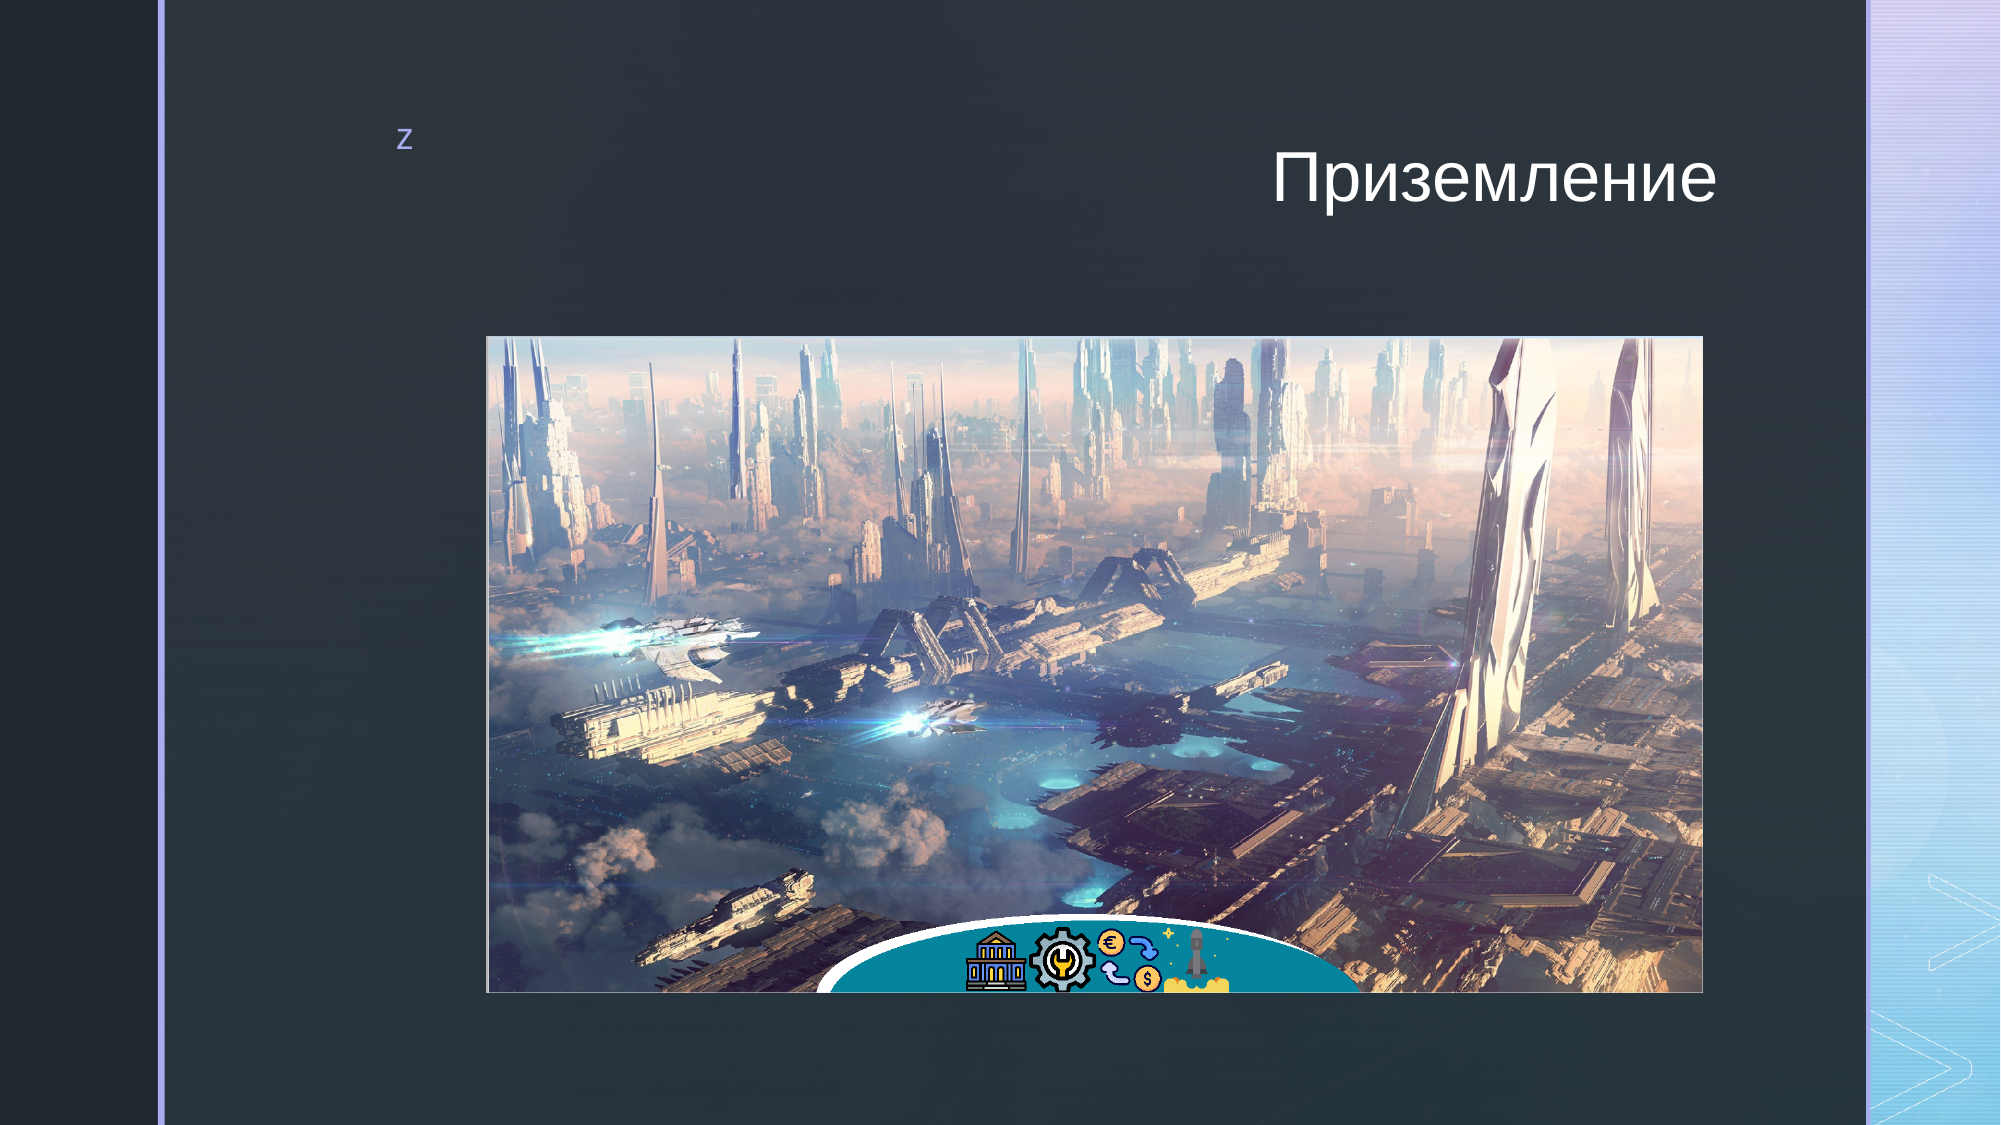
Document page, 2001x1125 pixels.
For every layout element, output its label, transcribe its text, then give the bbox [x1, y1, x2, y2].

title Приземление [428, 132, 1734, 310]
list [485, 336, 1703, 993]
picture [1871, 0, 2001, 1125]
